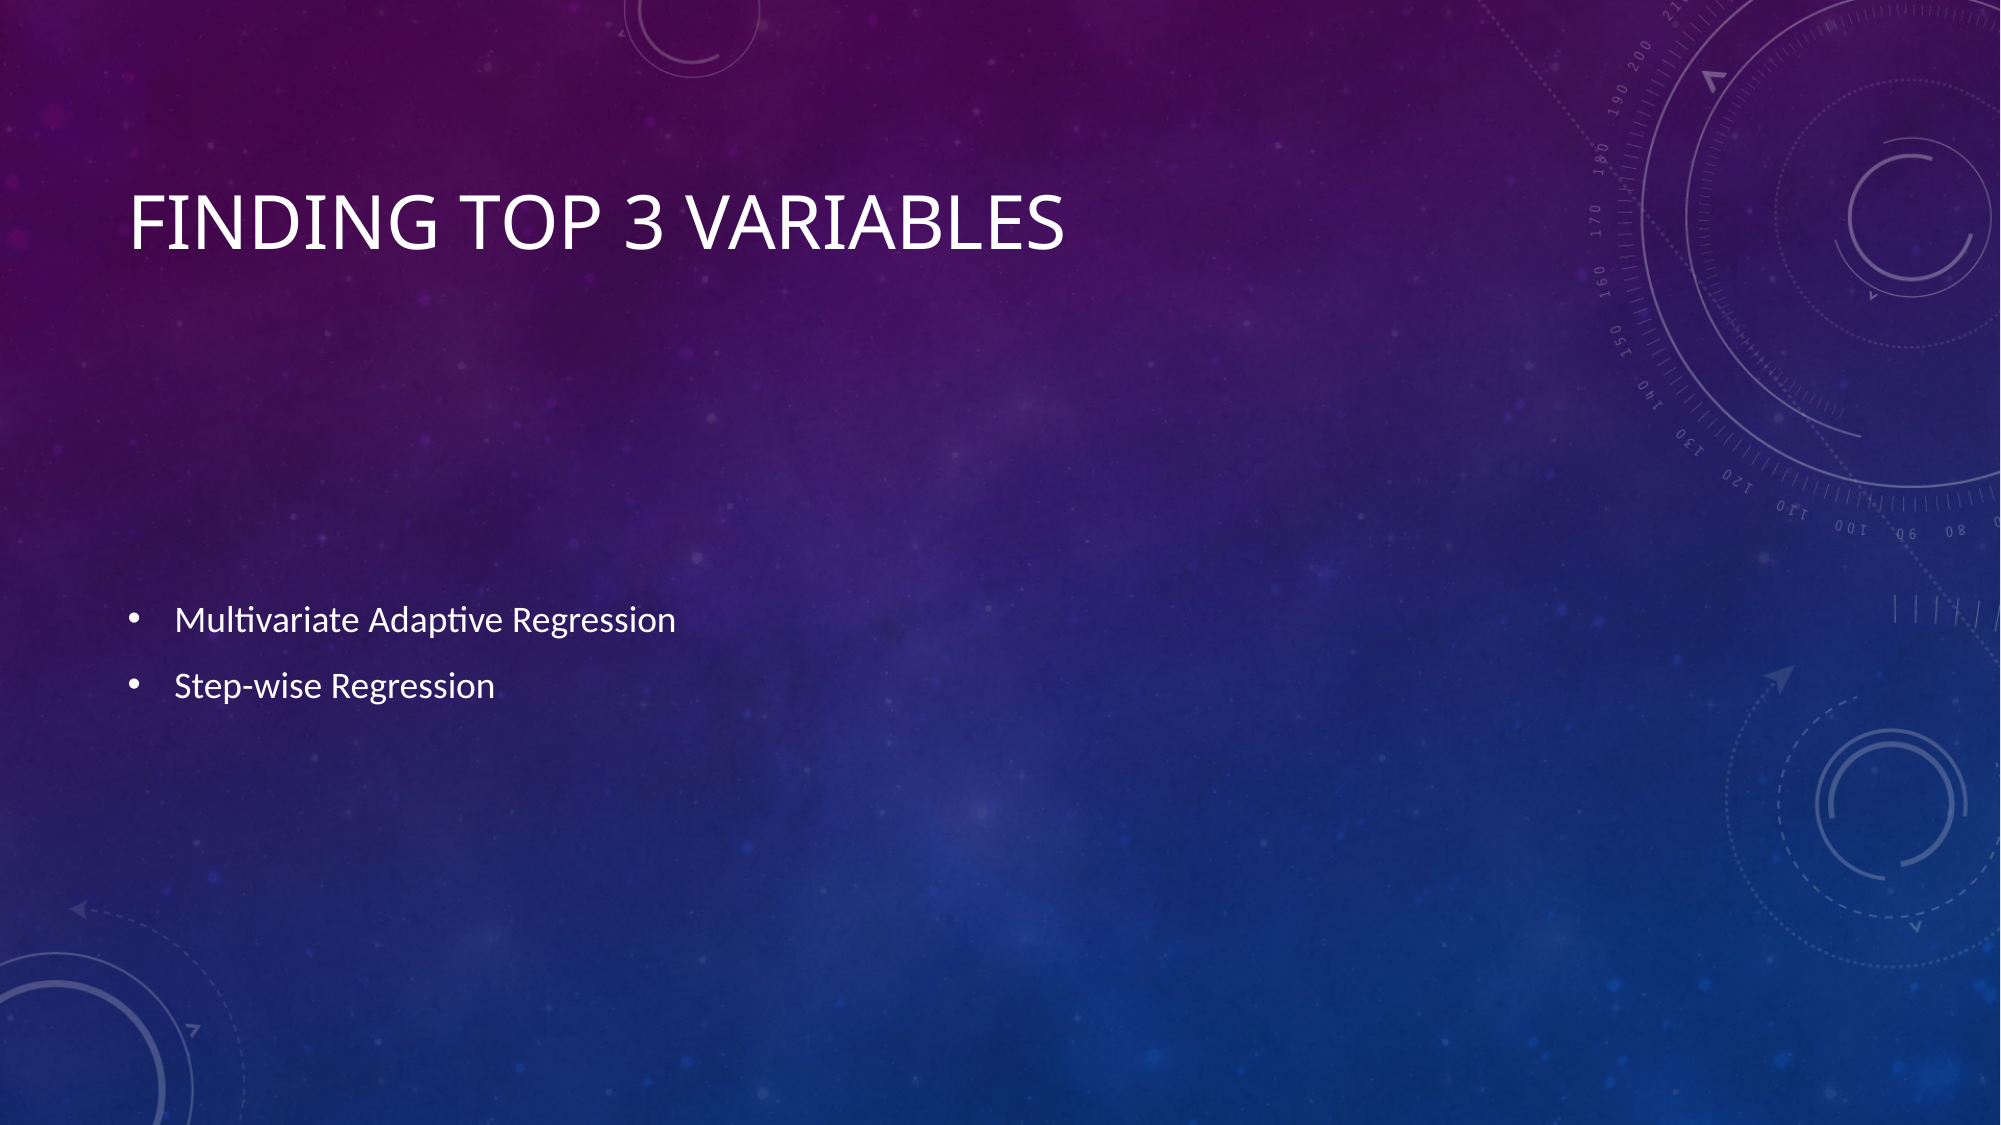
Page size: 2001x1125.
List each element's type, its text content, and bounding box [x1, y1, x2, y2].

picture [0, 0, 2001, 1125]
title Finding top 3 variables [112, 99, 1775, 339]
list Multivariate Adaptive Regression Step-wise Regression [112, 351, 1775, 950]
